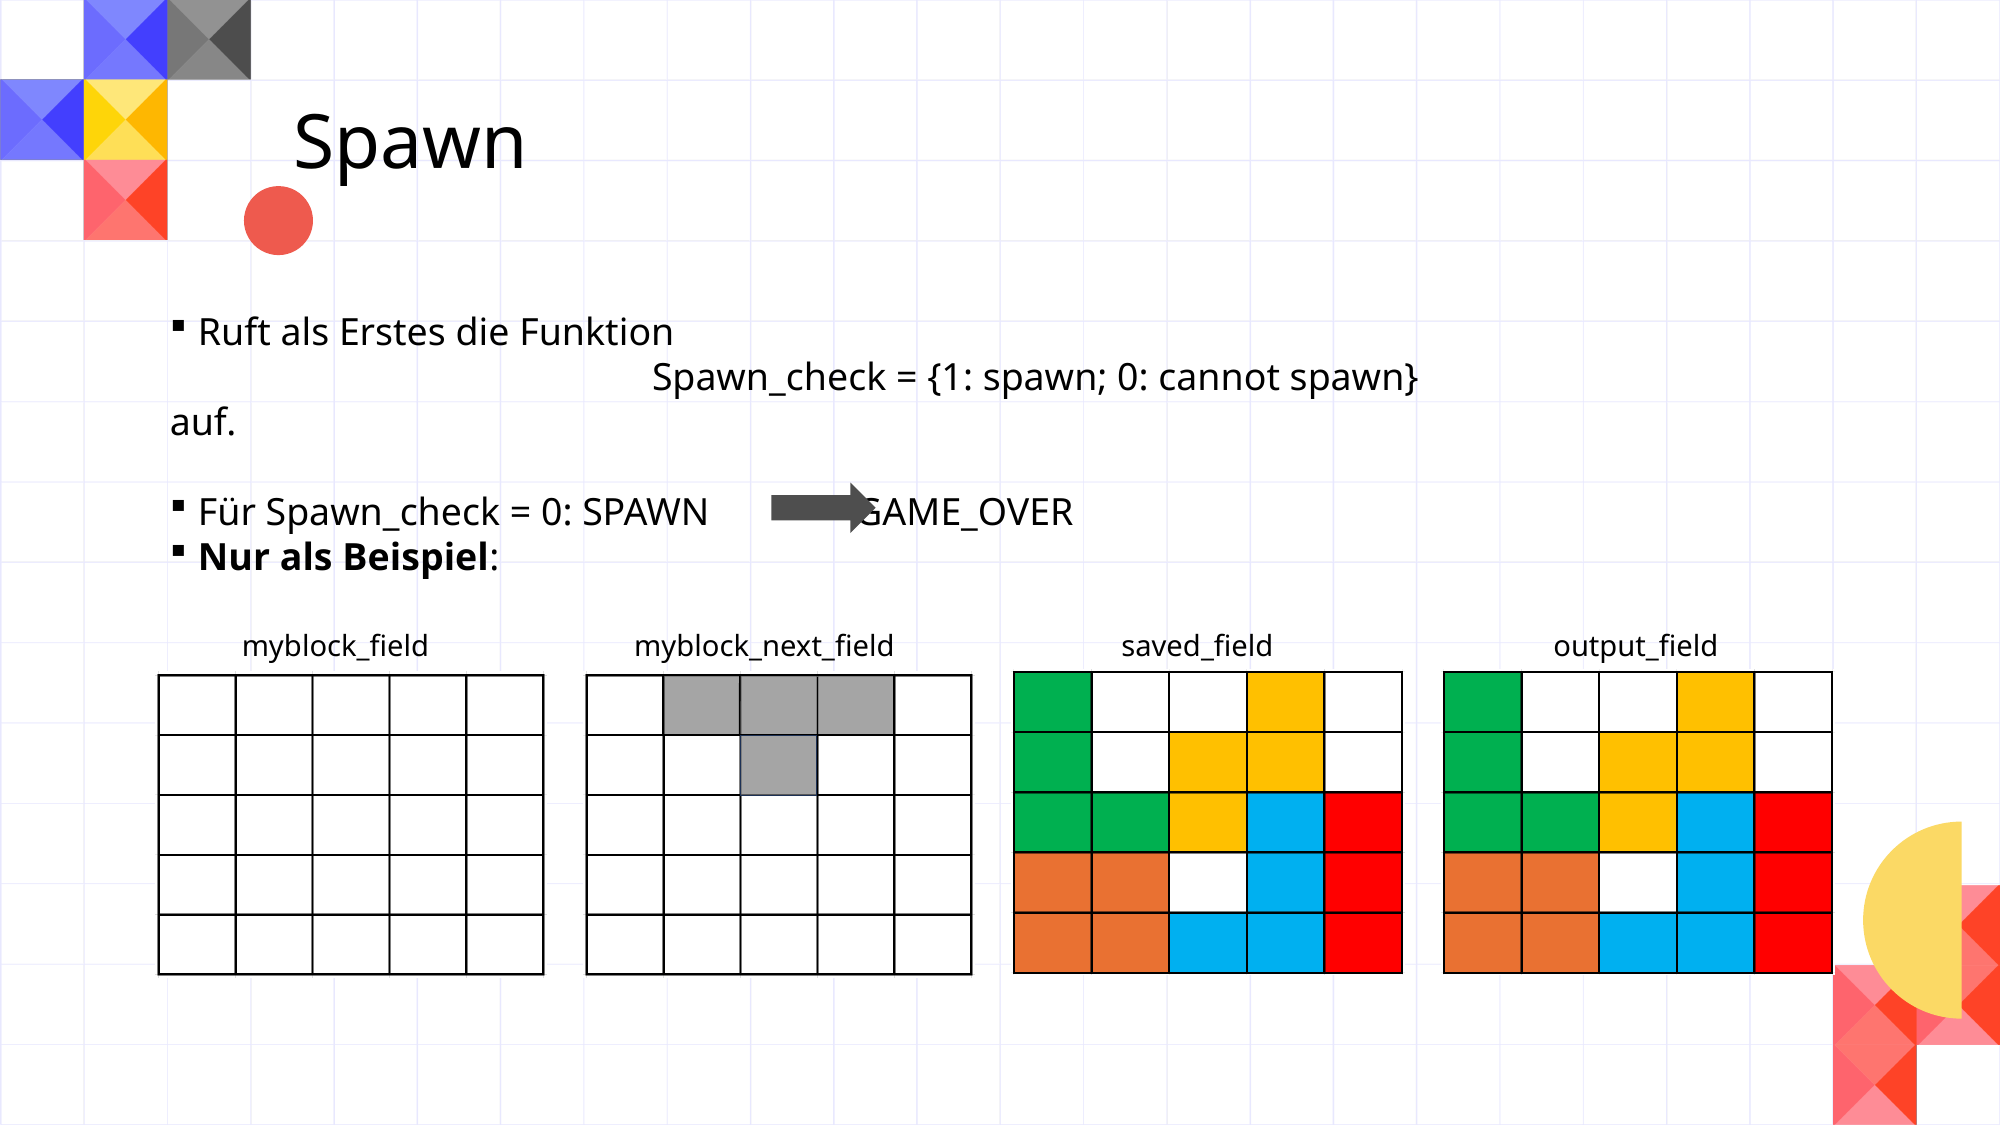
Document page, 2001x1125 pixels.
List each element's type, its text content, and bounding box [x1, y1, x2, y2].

text_box Spawn [278, 85, 1088, 191]
text_box Ruft als Erstes die Funktion Spawn_check = {1: spawn; 0: cannot spawn} auf. Für Spawn_check = 0: SPAWN GAME_OVER Nur als Beispiel: [154, 300, 1917, 586]
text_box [662, 675, 894, 796]
text_box myblock_next_field [619, 619, 943, 670]
picture [0, 0, 2000, 1125]
text_box output_field [1538, 619, 1774, 669]
text_box saved_field [1106, 620, 1326, 669]
text_box [770, 480, 878, 536]
text_box myblock_field [226, 619, 476, 670]
